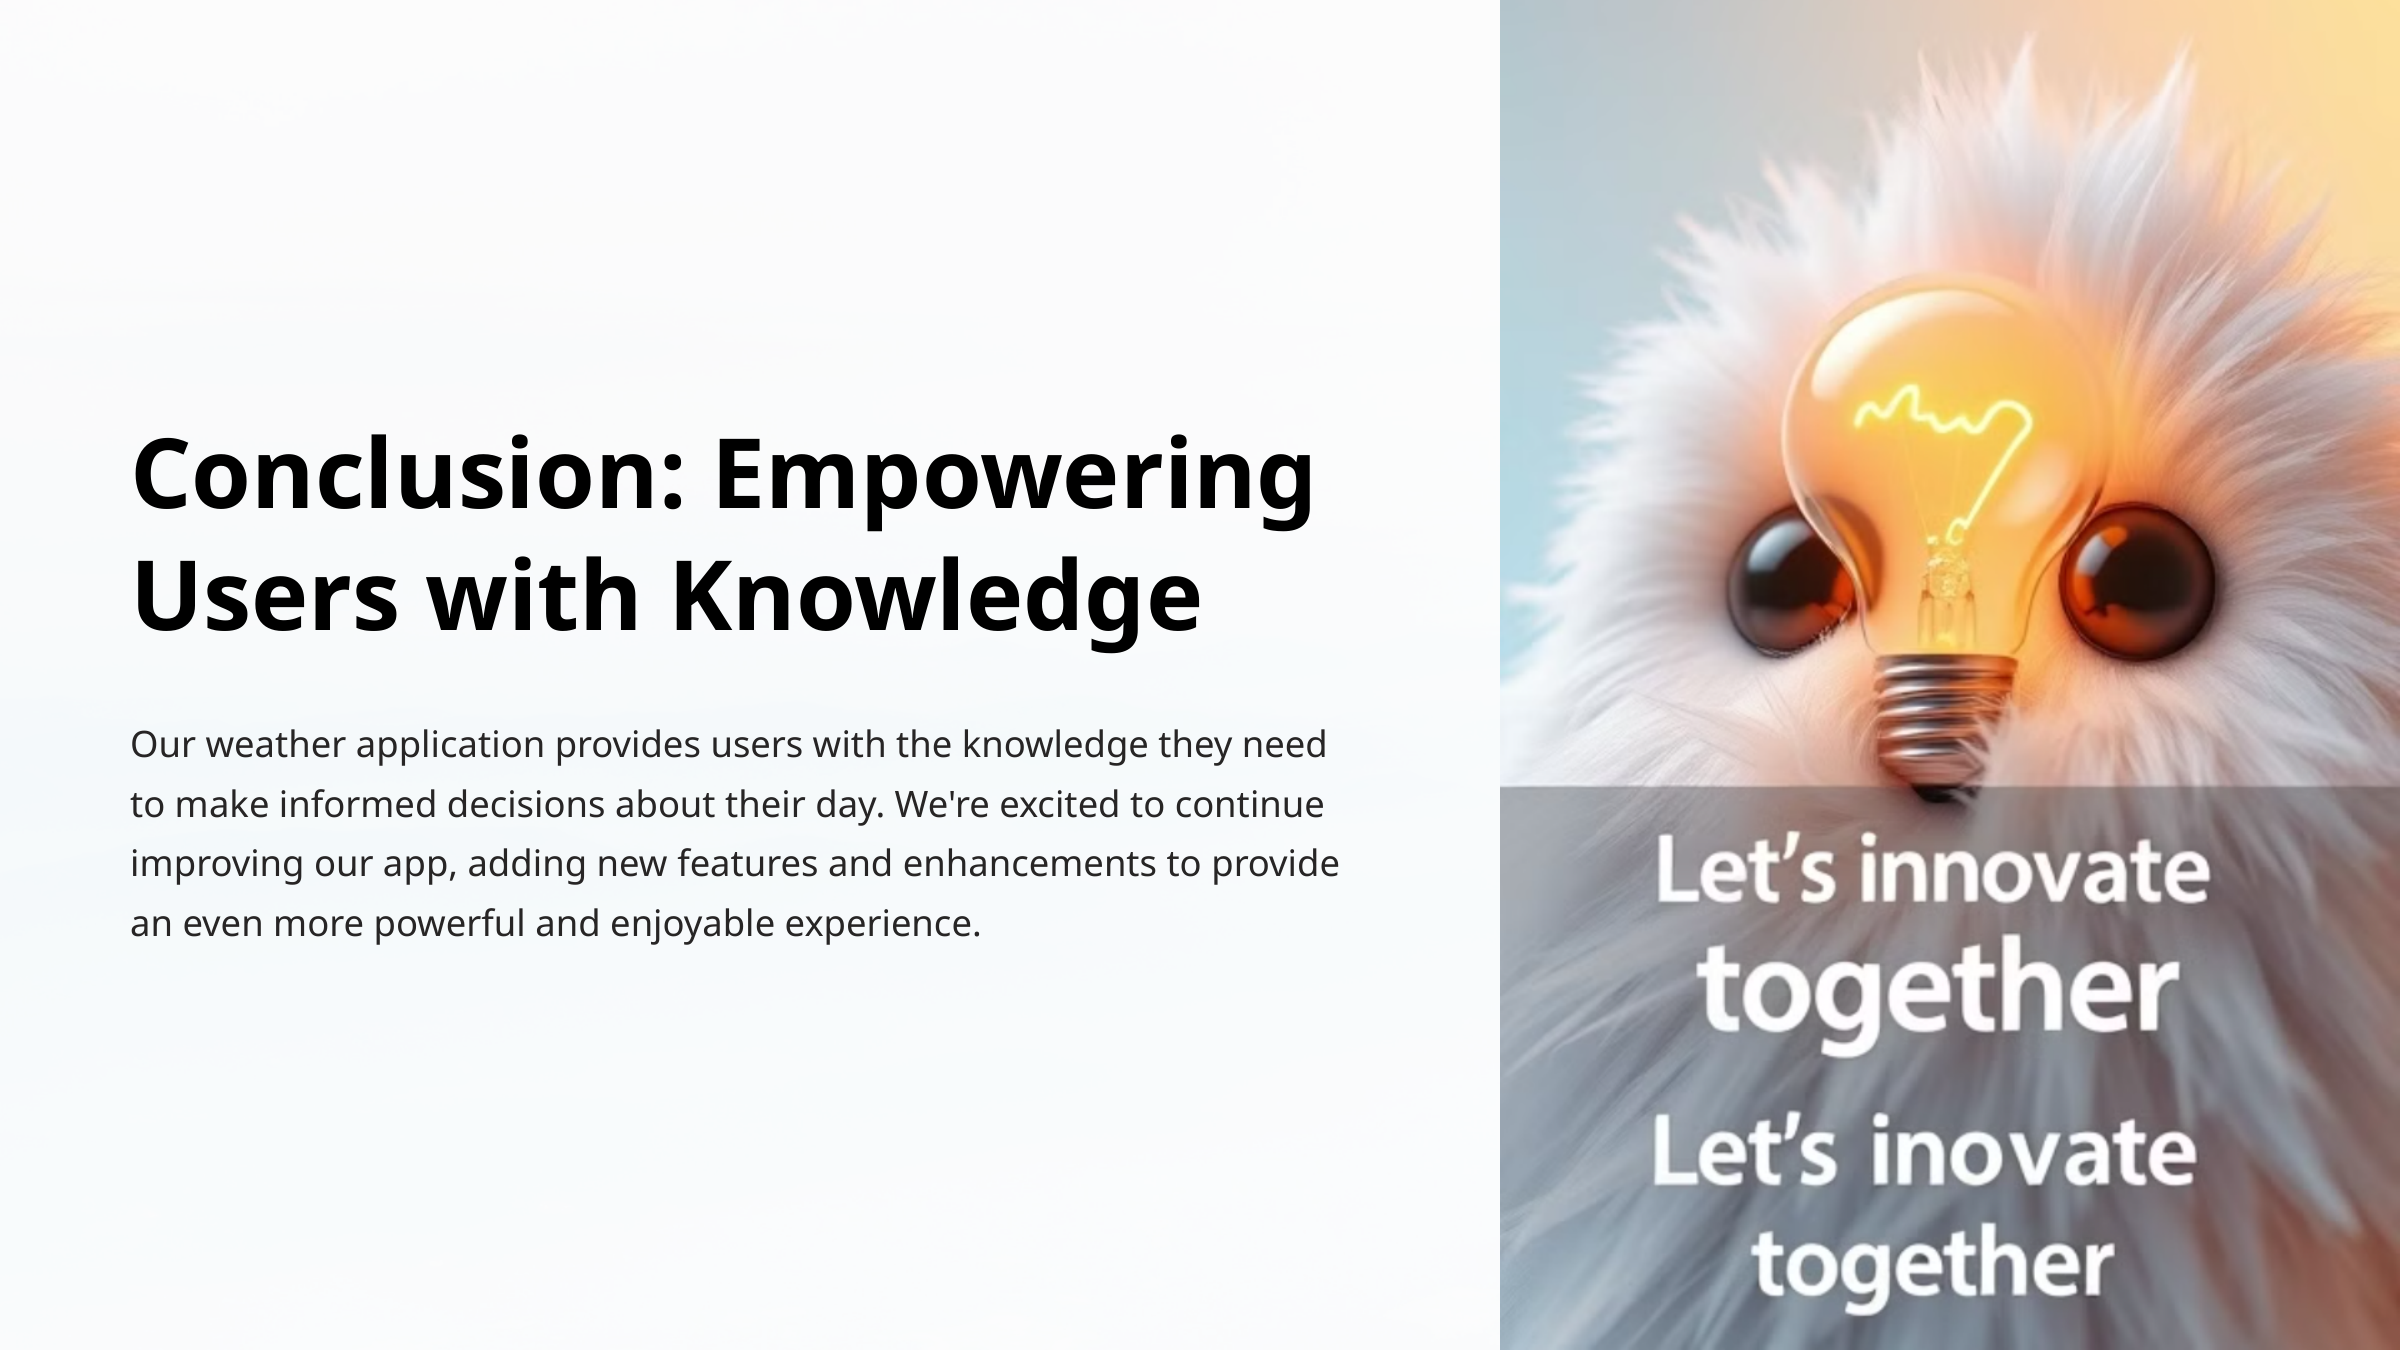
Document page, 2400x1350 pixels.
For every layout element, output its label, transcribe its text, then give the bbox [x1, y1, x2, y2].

text_box Our weather application provides users with the knowledge they need to make informed decisions about their day. We're excited to continue improving our app, adding new features and enhancements to provide an even more powerful and enjoyable experience. [130, 705, 1370, 944]
text_box Conclusion: Empowering Users with Knowledge [130, 405, 1370, 651]
picture [1499, 0, 2400, 1350]
